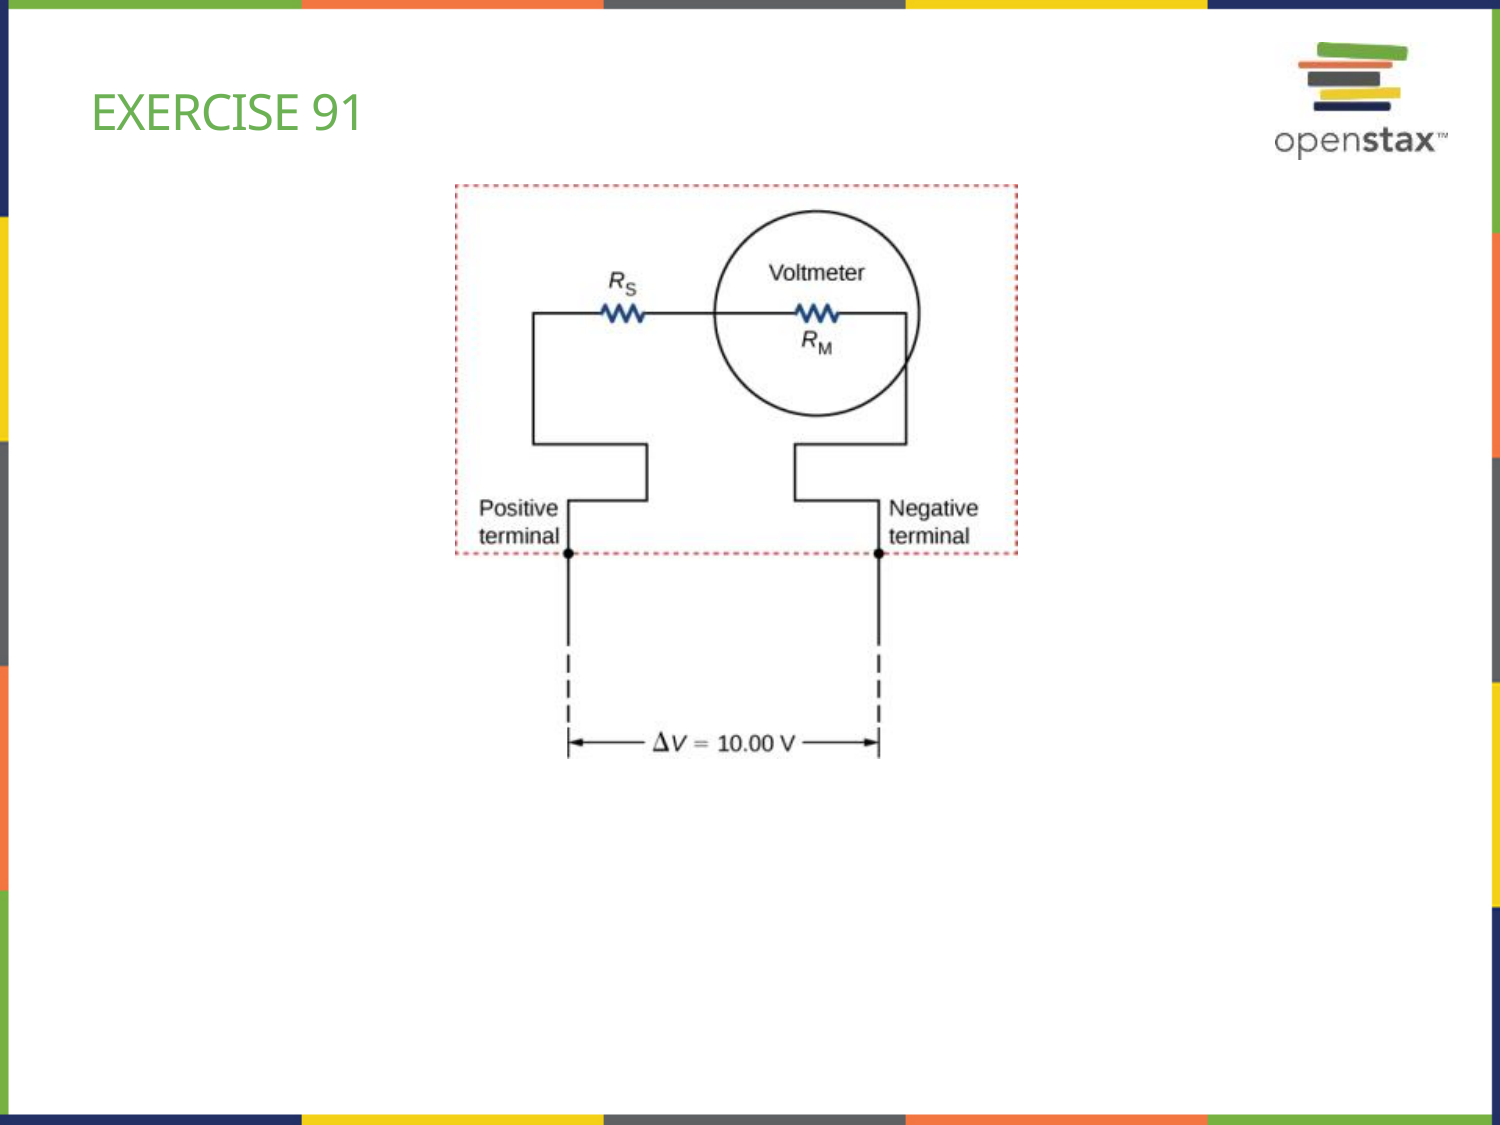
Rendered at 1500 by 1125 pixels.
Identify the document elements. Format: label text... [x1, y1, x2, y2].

picture [0, 0, 1500, 1125]
title Exercise 91 [75, 39, 1275, 148]
